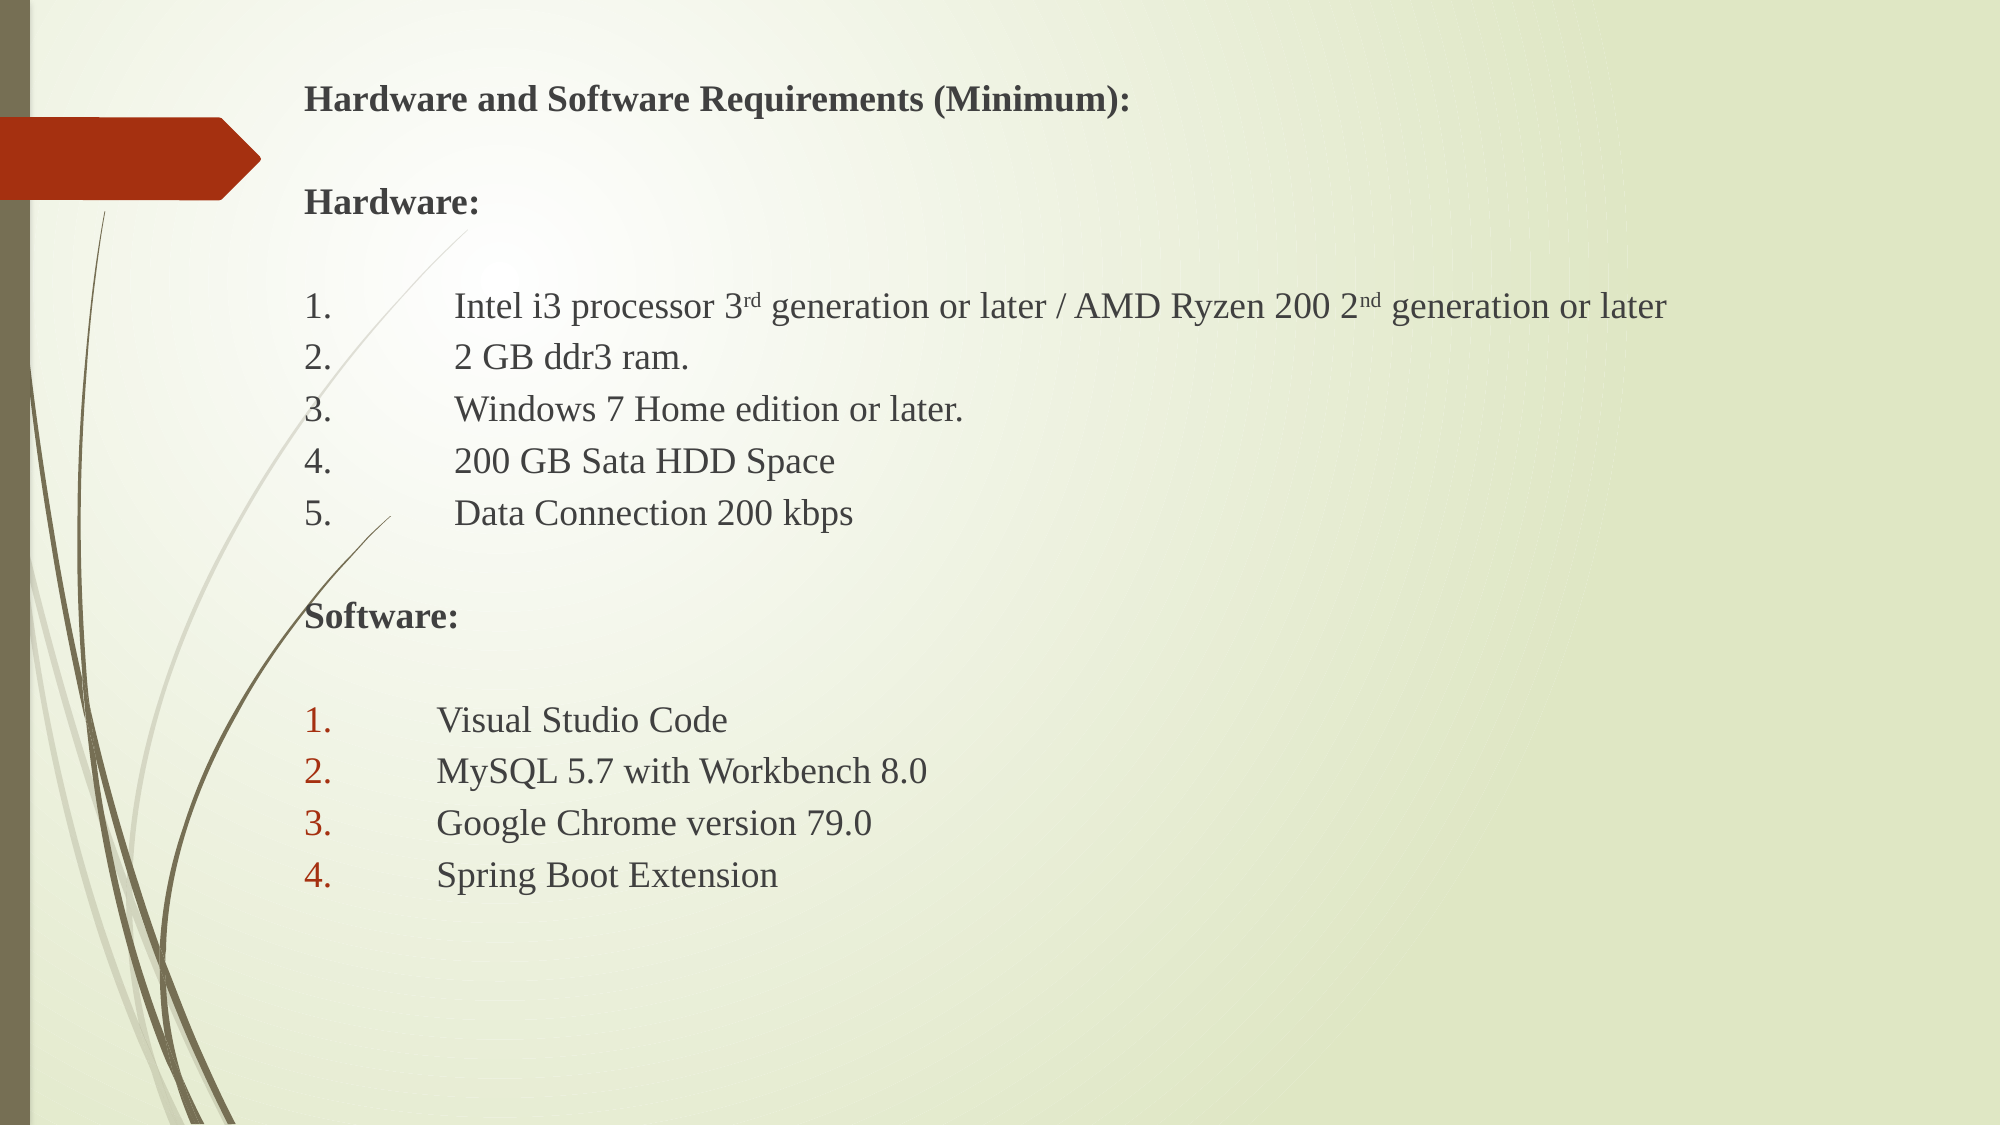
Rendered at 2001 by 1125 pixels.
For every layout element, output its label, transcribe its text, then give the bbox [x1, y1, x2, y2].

list Hardware and Software Requirements (Minimum): Hardware: 1. Intel i3 processor 3rd generation or later / AMD Ryzen 200 2nd generation or later 2. 2 GB ddr3 ram. 3. Windows 7 Home edition or later. 4. 200 GB Sata HDD Space 5. Data Connection 200 kbps Software: Visual Studio Code MySQL 5.7 with Workbench 8.0 Google Chrome version 79.0 Spring Boot Extension [289, 59, 2000, 1104]
